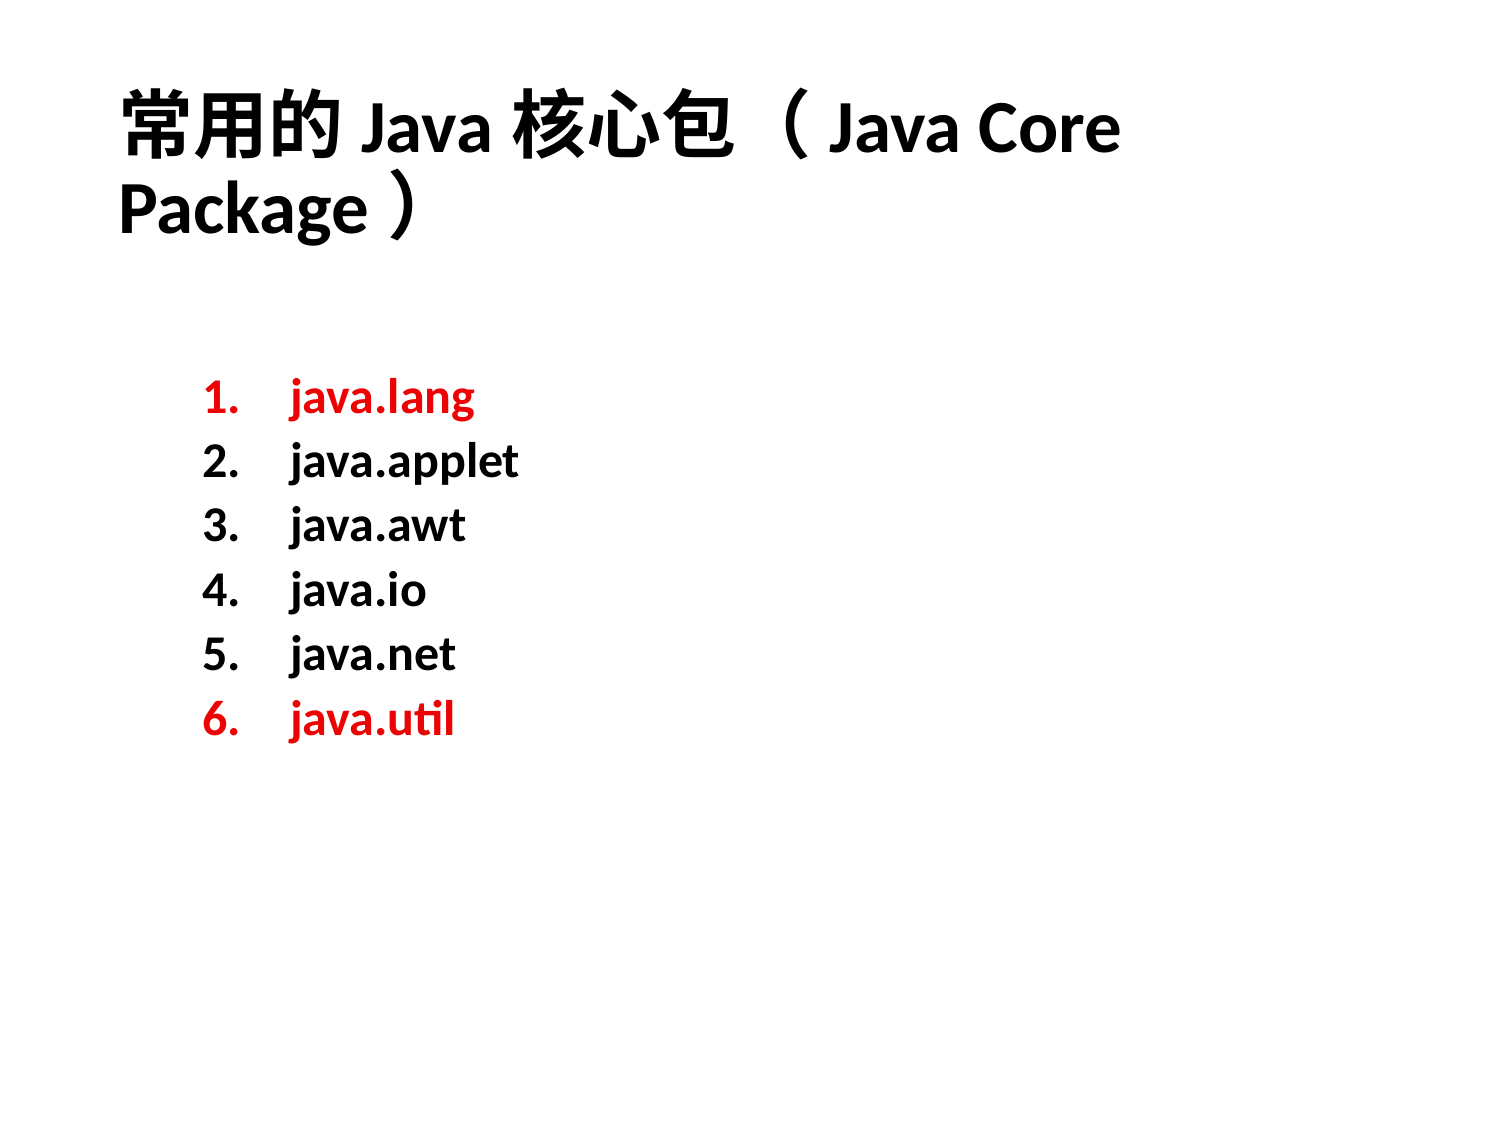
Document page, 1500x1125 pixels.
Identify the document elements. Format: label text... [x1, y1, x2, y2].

title 常用的Java核心包（Java Core Package） [103, 59, 1397, 278]
list java.lang java.applet java.awt java.io java.net java.util [112, 362, 1388, 1038]
